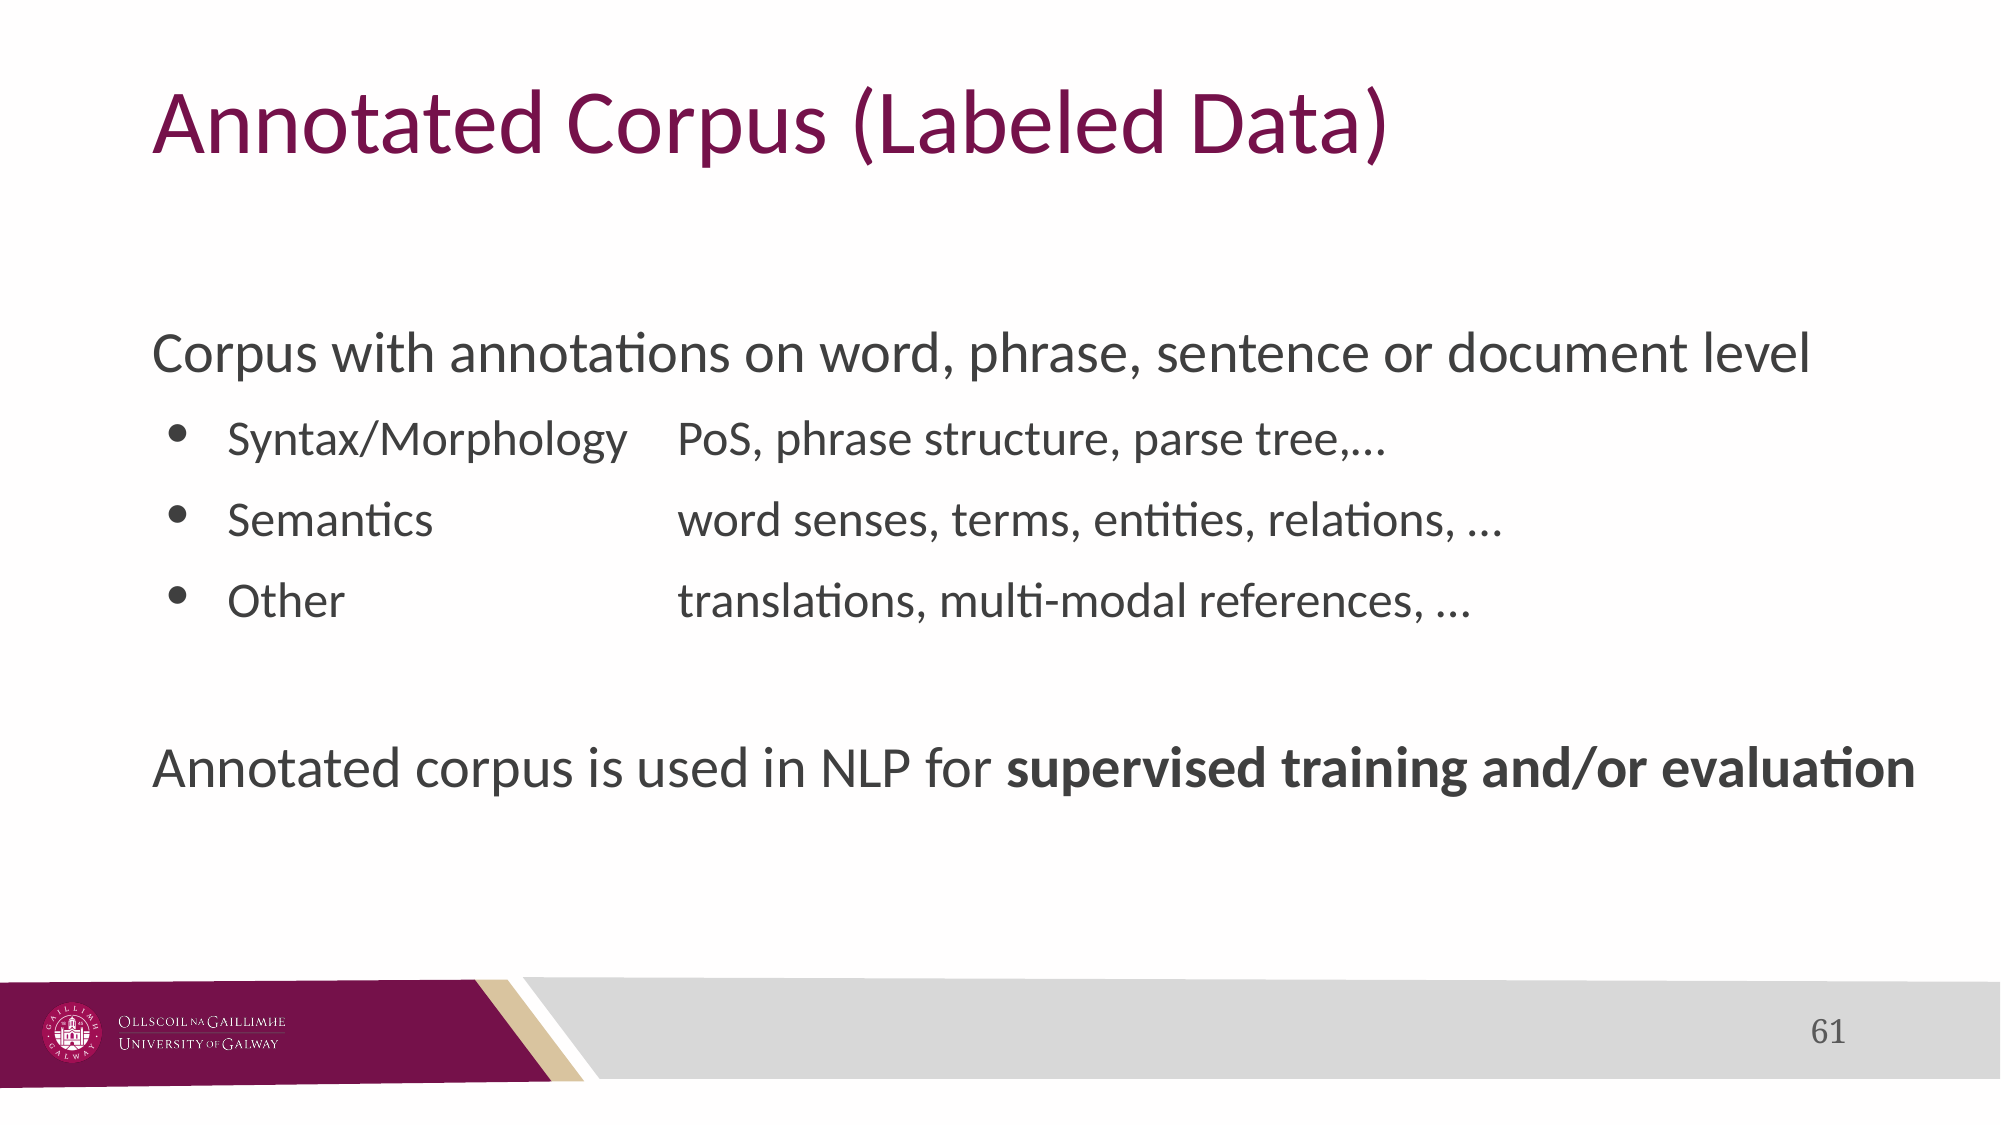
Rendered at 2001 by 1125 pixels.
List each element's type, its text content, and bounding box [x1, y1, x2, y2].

picture [42, 1002, 285, 1063]
footer 61 [1187, 1002, 1863, 1063]
list Corpus with annotations on word, phrase, sentence or document level Syntax/Morphology PoS, phrase structure, parse tree,… Semantics word senses, terms, entities, relations, … Other translations, multi-modal references, … Annotated corpus is used in NLP for supervised training and/or evaluation [137, 299, 1953, 925]
title Annotated Corpus (Labeled Data) [137, 59, 1863, 278]
